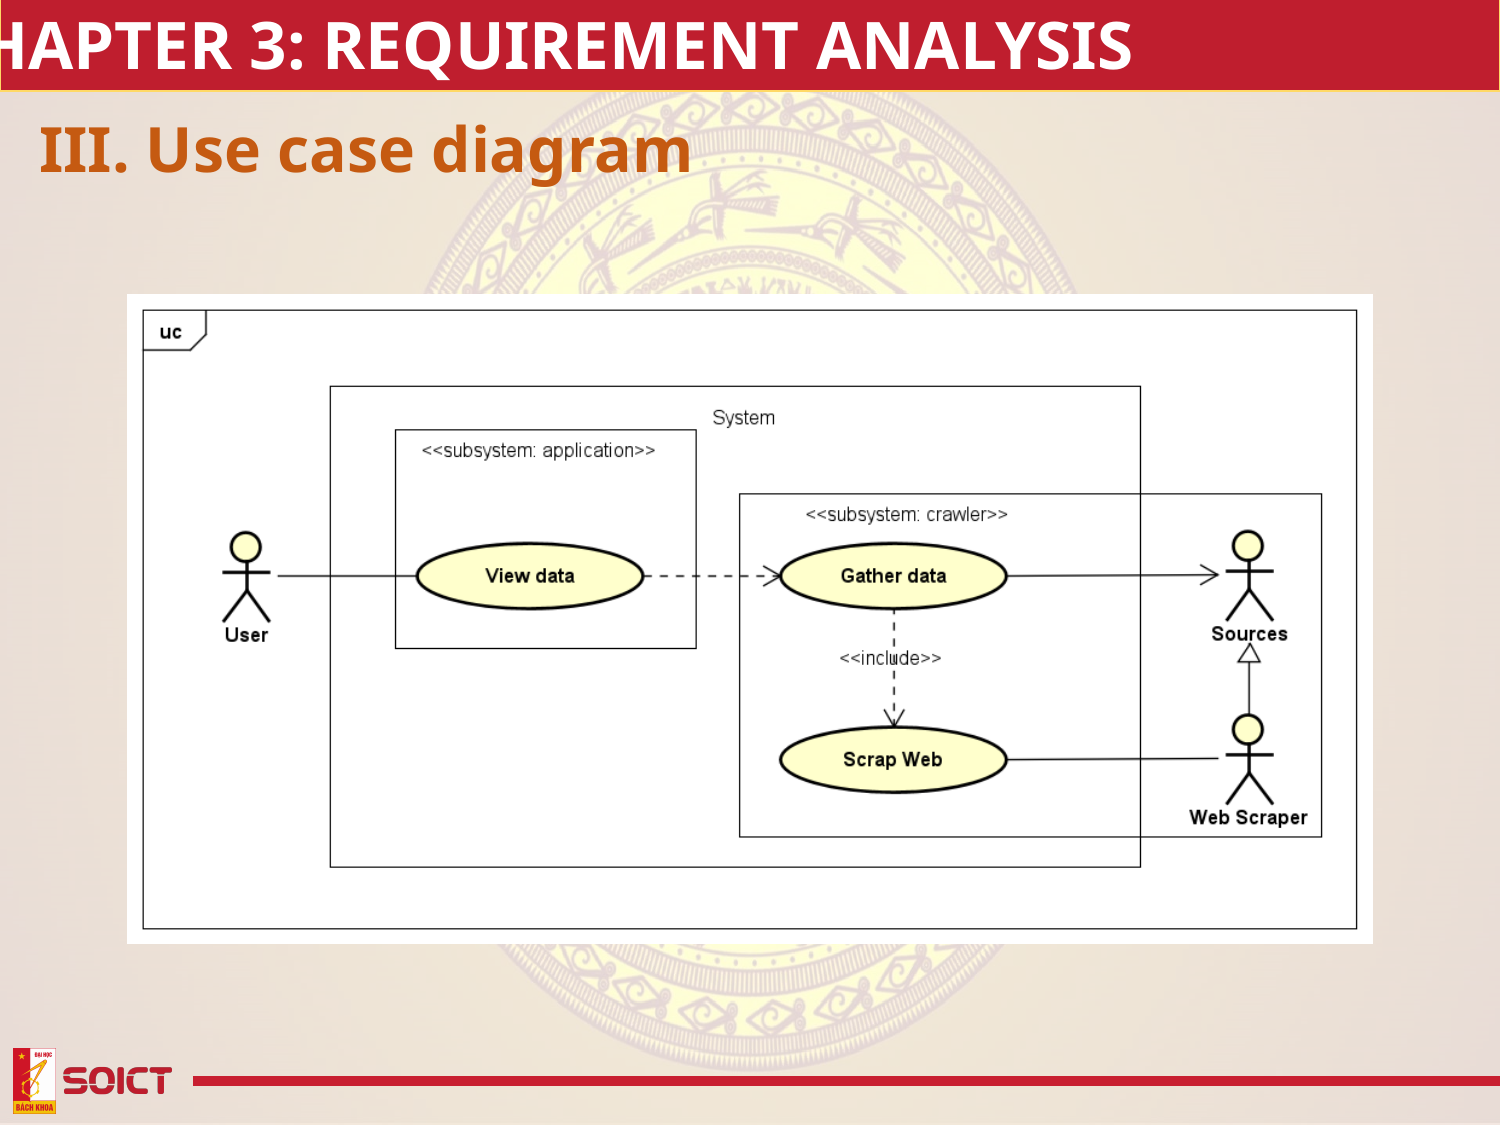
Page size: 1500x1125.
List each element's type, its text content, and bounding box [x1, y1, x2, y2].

picture [13, 1048, 172, 1114]
text_box III. Use case diagram [28, 112, 1043, 222]
text_box [0, 0, 1500, 92]
text_box CHAPTER 3: REQUIREMENT ANALYSIS [0, 0, 1286, 90]
picture [127, 294, 1373, 944]
